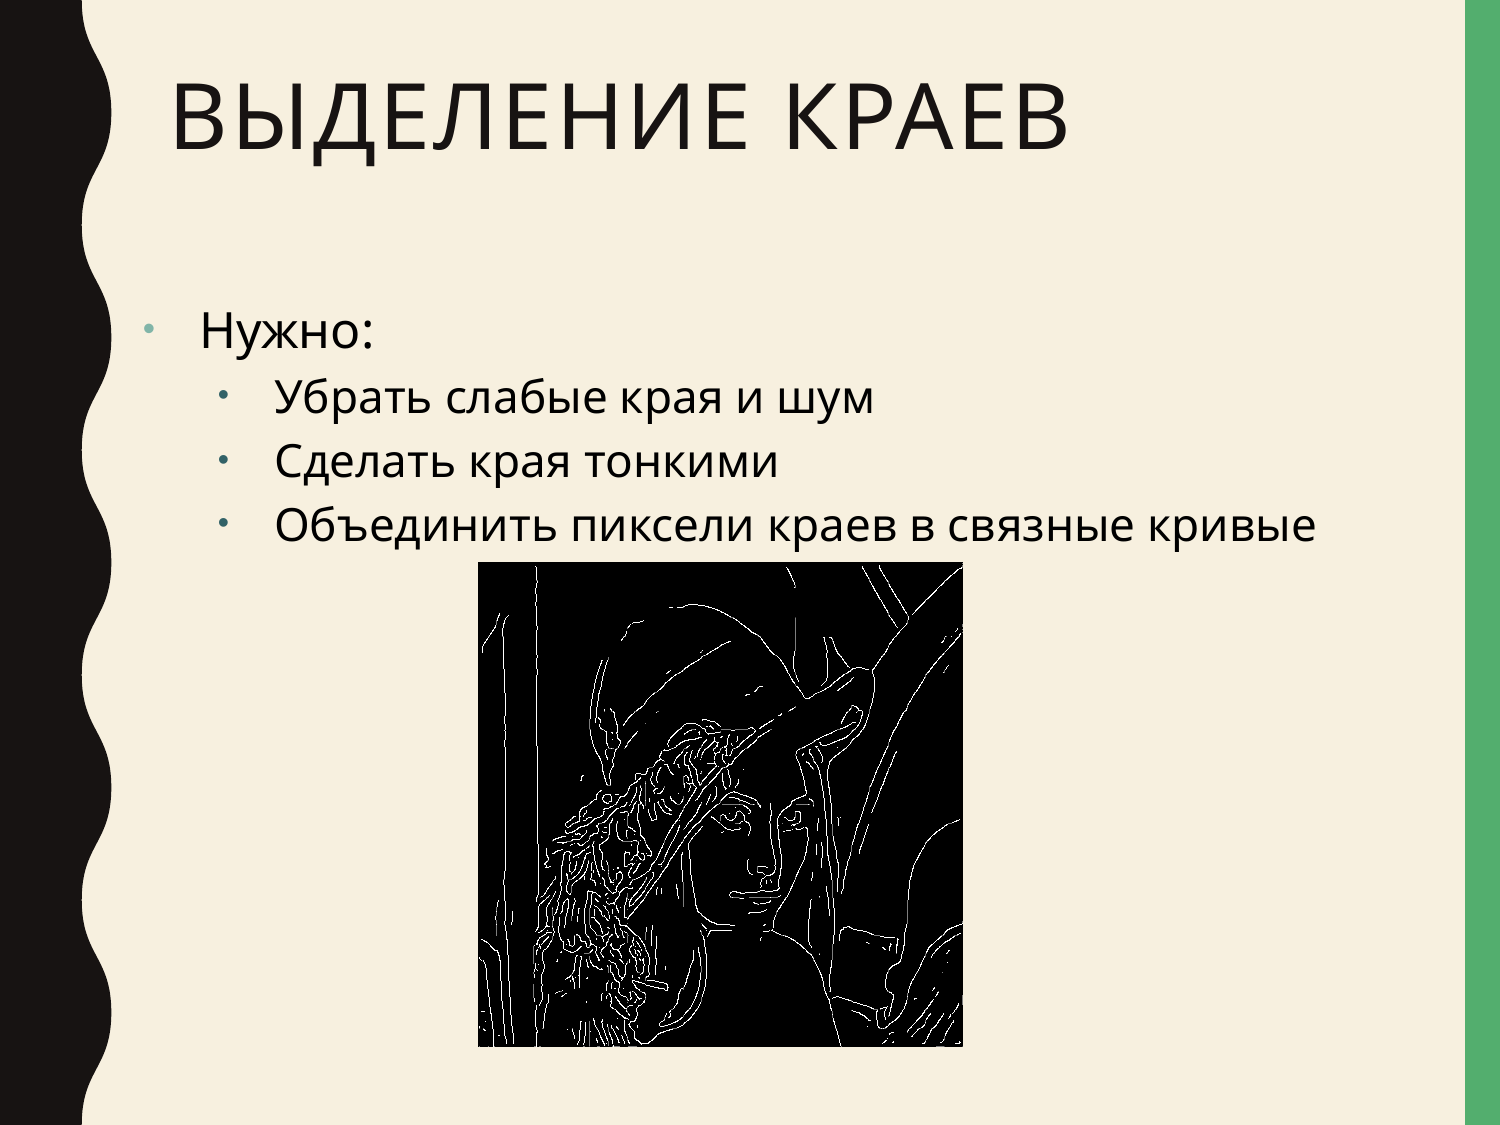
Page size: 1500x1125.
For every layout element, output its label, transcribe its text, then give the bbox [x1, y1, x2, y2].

text_box Нужно: Убрать слабые края и шум Сделать края тонкими Объединить пиксели краев в связные кривые [128, 290, 1479, 1034]
title Выделение краев [154, 62, 1407, 290]
picture [478, 562, 963, 1047]
